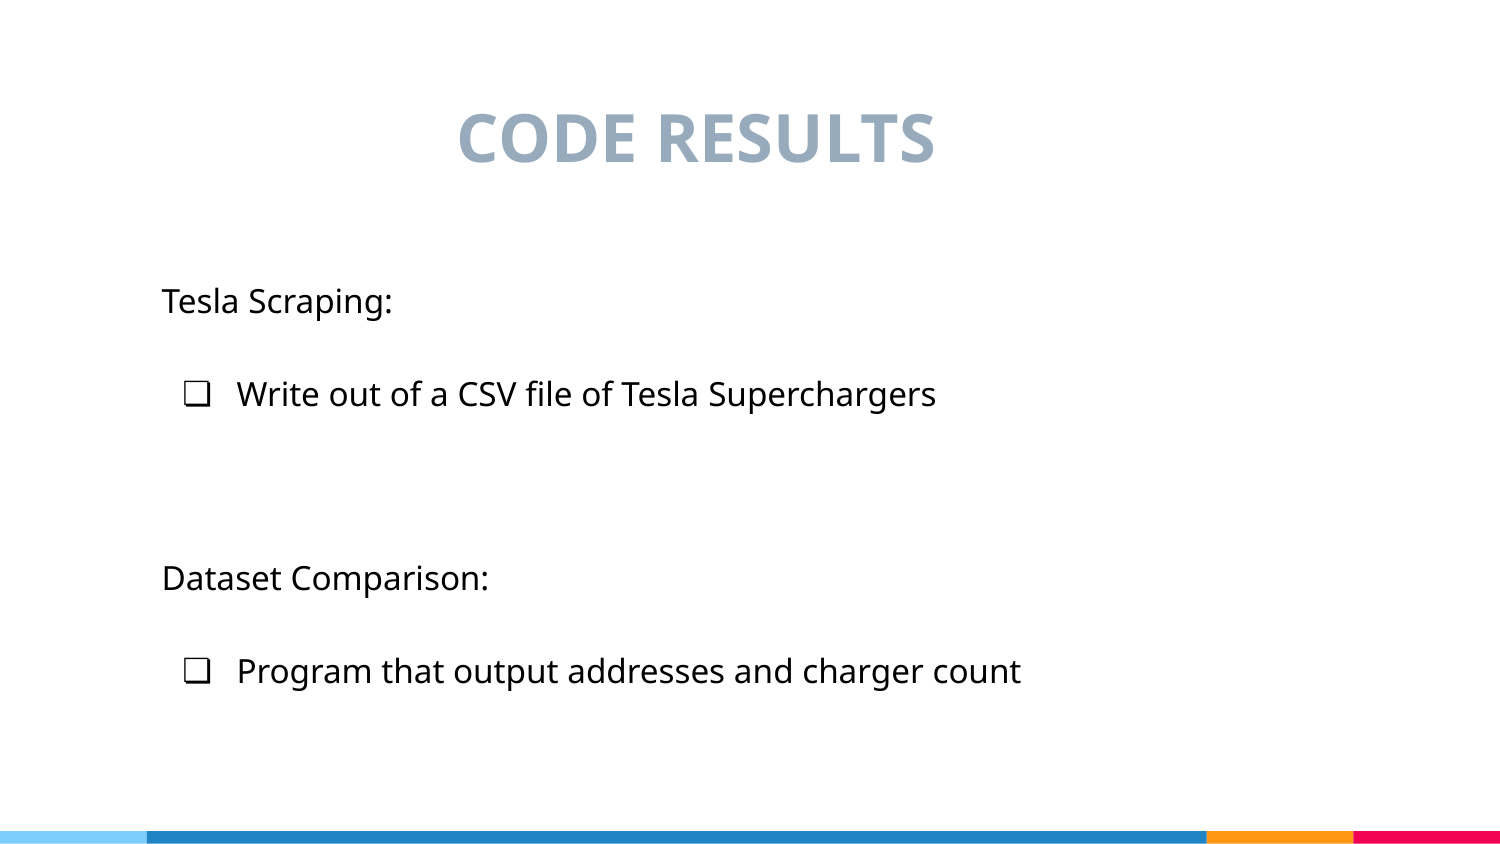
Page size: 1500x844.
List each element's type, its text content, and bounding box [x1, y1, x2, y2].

title CODE RESULTS [166, 50, 1227, 192]
list Tesla Scraping: Write out of a CSV file of Tesla Superchargers Dataset Comparison: Program that output addresses and charger count [146, 225, 1207, 809]
